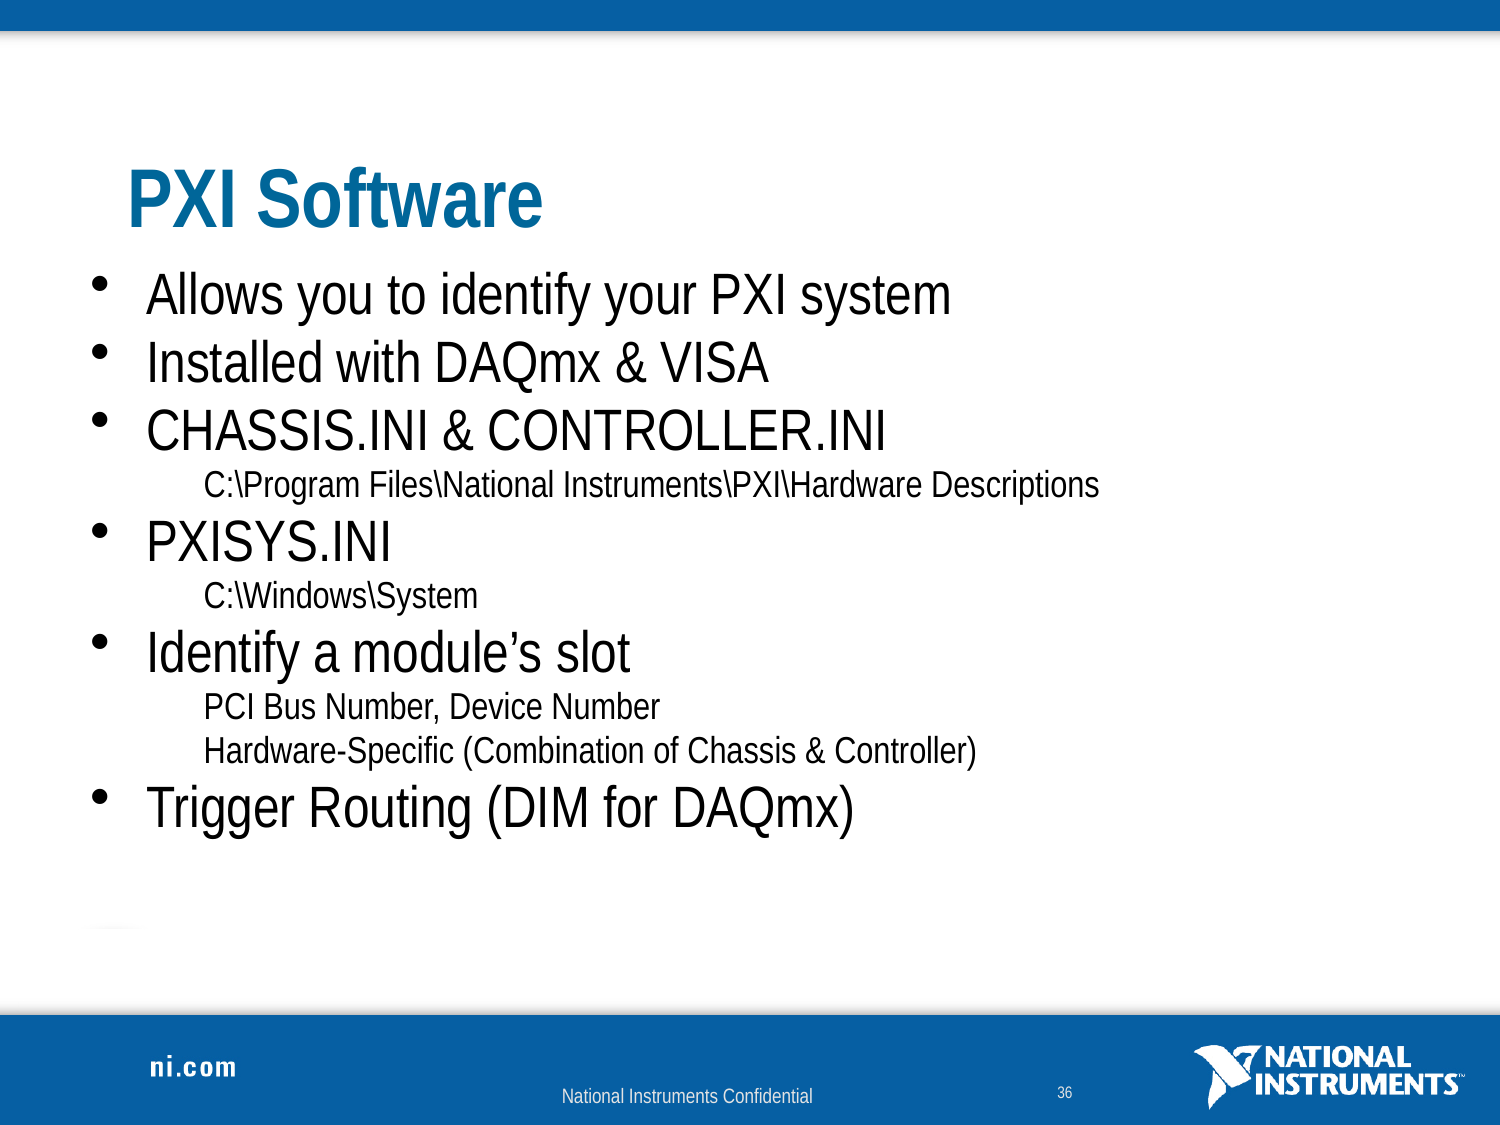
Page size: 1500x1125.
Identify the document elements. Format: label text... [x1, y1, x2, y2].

title PXI Software [112, 99, 1388, 262]
list Allows you to identify your PXI system Installed with DAQmx & VISA CHASSIS.INI & CONTROLLER.INI C:\Program Files\National Instruments\PXI\Hardware Descriptions PXISYS.INI C:\Windows\System Identify a module’s slot PCI Bus Number, Device Number Hardware-Specific (Combination of Chassis & Controller) Trigger Routing (DIM for DAQmx) [74, 262, 1500, 987]
picture [0, 0, 1500, 1125]
